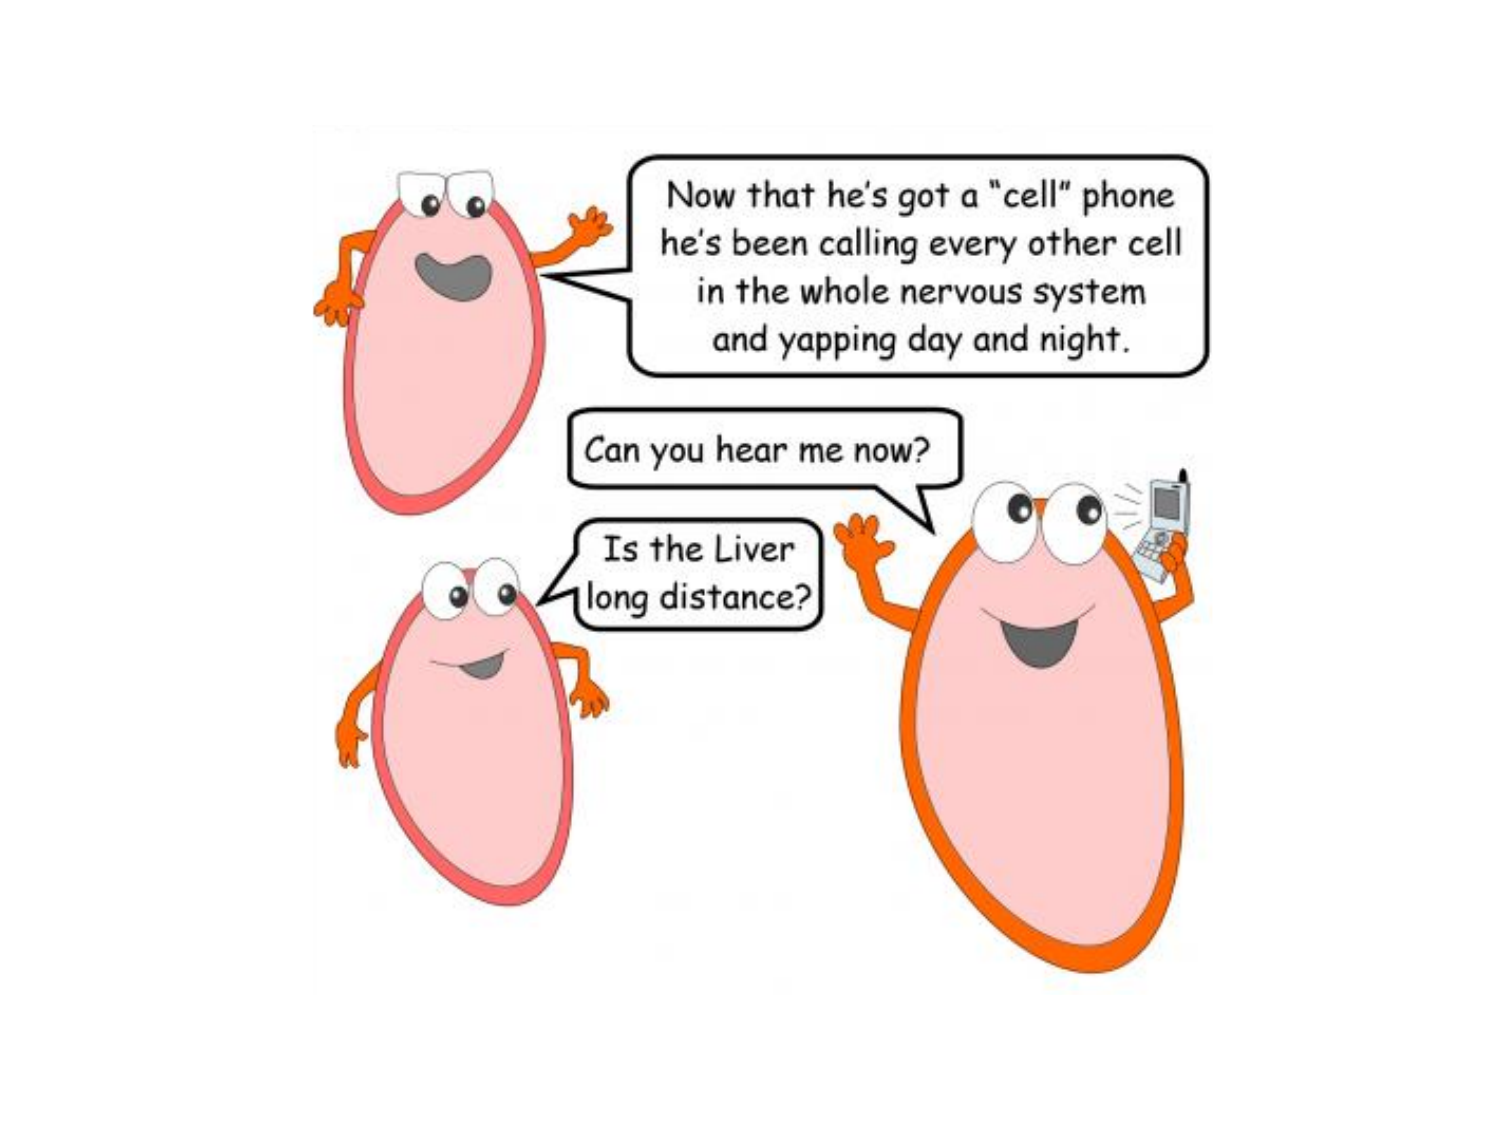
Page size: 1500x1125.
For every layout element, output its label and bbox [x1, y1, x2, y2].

picture [312, 124, 1213, 996]
